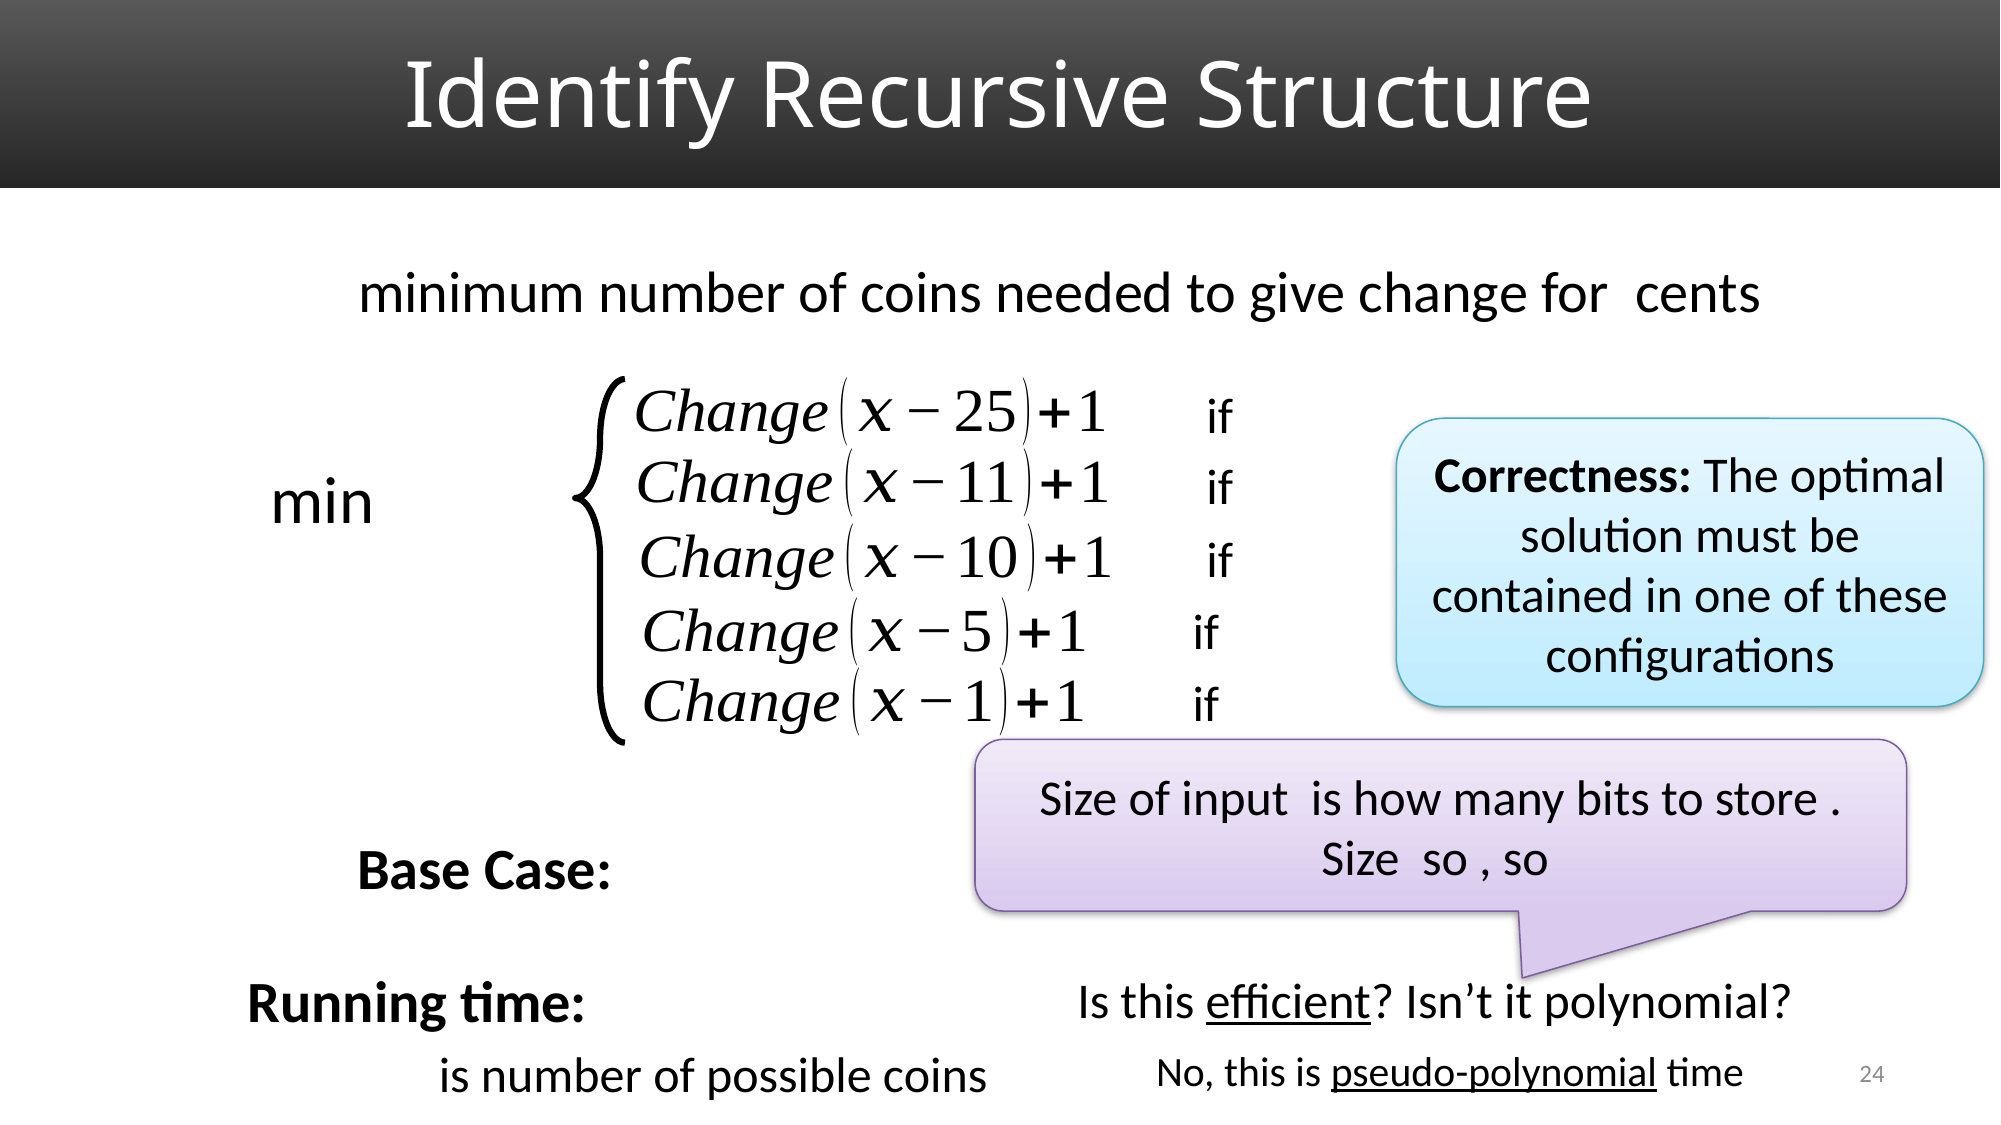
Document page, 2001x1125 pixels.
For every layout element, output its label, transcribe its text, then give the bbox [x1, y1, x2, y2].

title Identify Recursive Structure [0, 0, 2000, 181]
text_box Correctness: The optimal solution must be contained in one of these configurations [1395, 417, 1985, 708]
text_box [638, 519, 1336, 596]
slide_number 24 [1433, 1042, 1900, 1103]
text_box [640, 591, 1308, 663]
text_box Is this efficient? Isn’t it polynomial? [1062, 961, 1869, 1036]
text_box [635, 445, 1336, 521]
text_box No, this is pseudo-polynomial time [1141, 1036, 1759, 1102]
text_box [574, 378, 626, 744]
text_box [633, 373, 1336, 445]
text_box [641, 663, 1308, 740]
